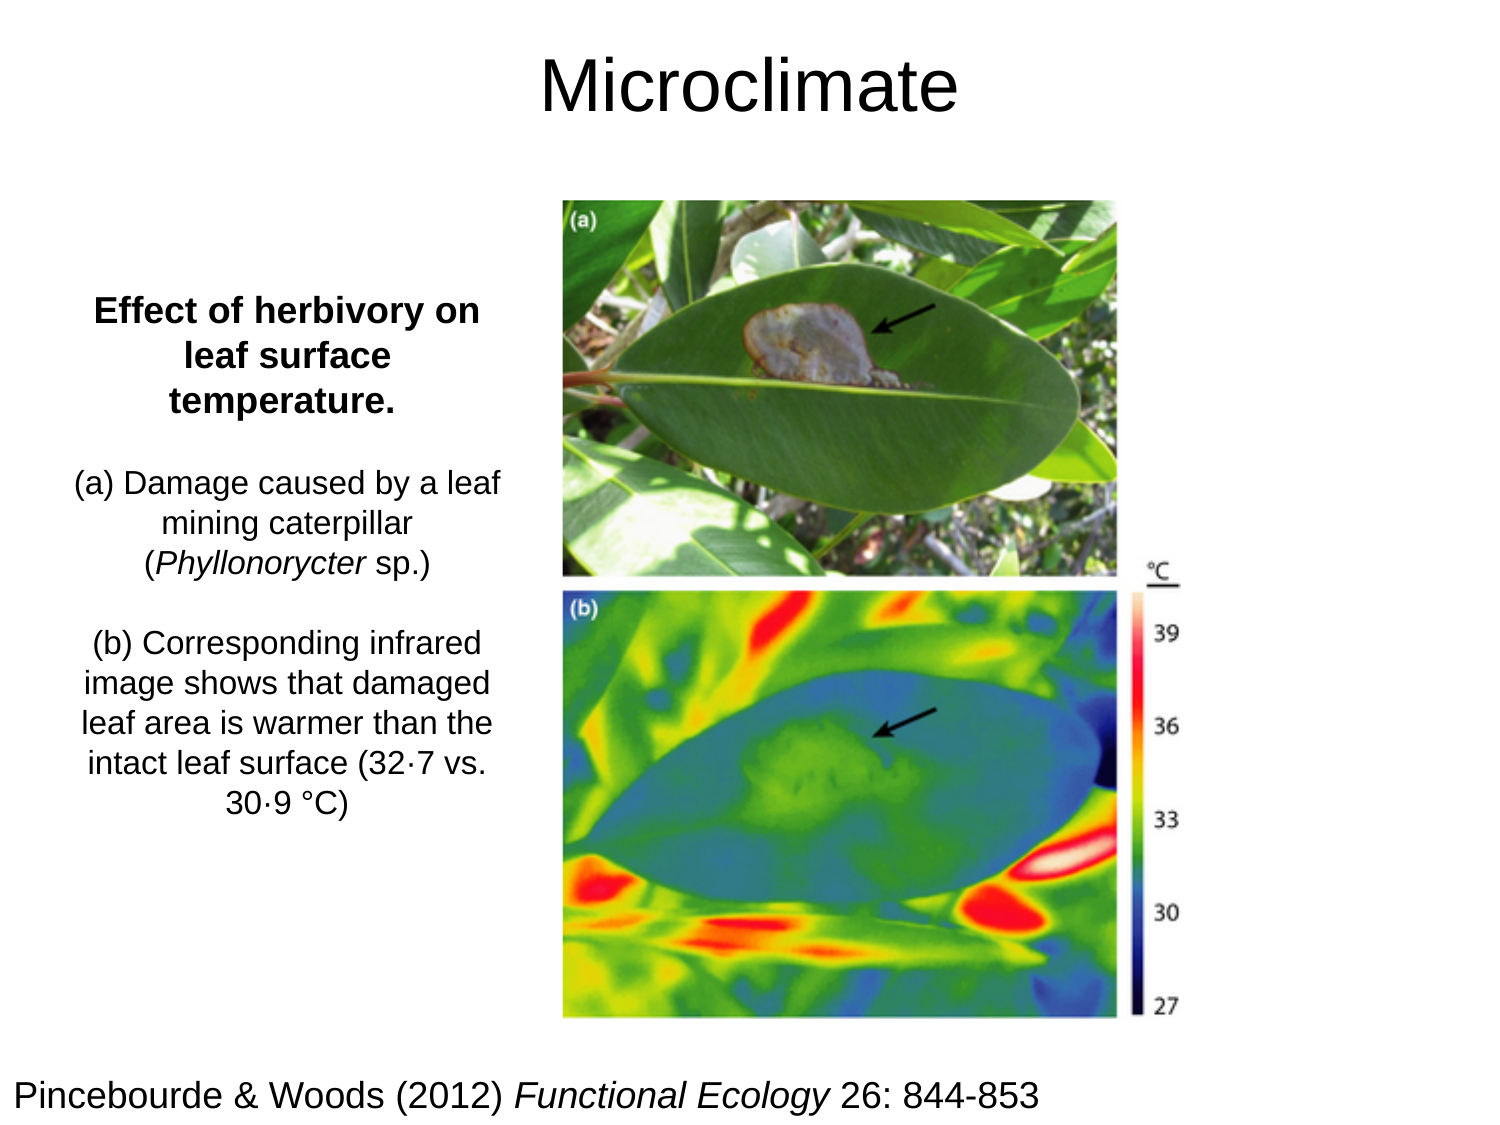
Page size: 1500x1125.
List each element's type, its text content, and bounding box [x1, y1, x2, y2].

text_box Pincebourde & Woods (2012) Functional Ecology 26: 844-853 [0, 1062, 1181, 1125]
title Effect of herbivory on leaf surface temperature. (a) Damage caused by a leaf mining caterpillar (Phyllonorycter sp.) (b) Corresponding infrared image shows that damaged leaf area is warmer than the intact leaf surface (32·7 vs. 30·9 °C) [50, 237, 525, 875]
picture [562, 199, 1181, 1020]
text_box Microclimate [0, 0, 1500, 163]
